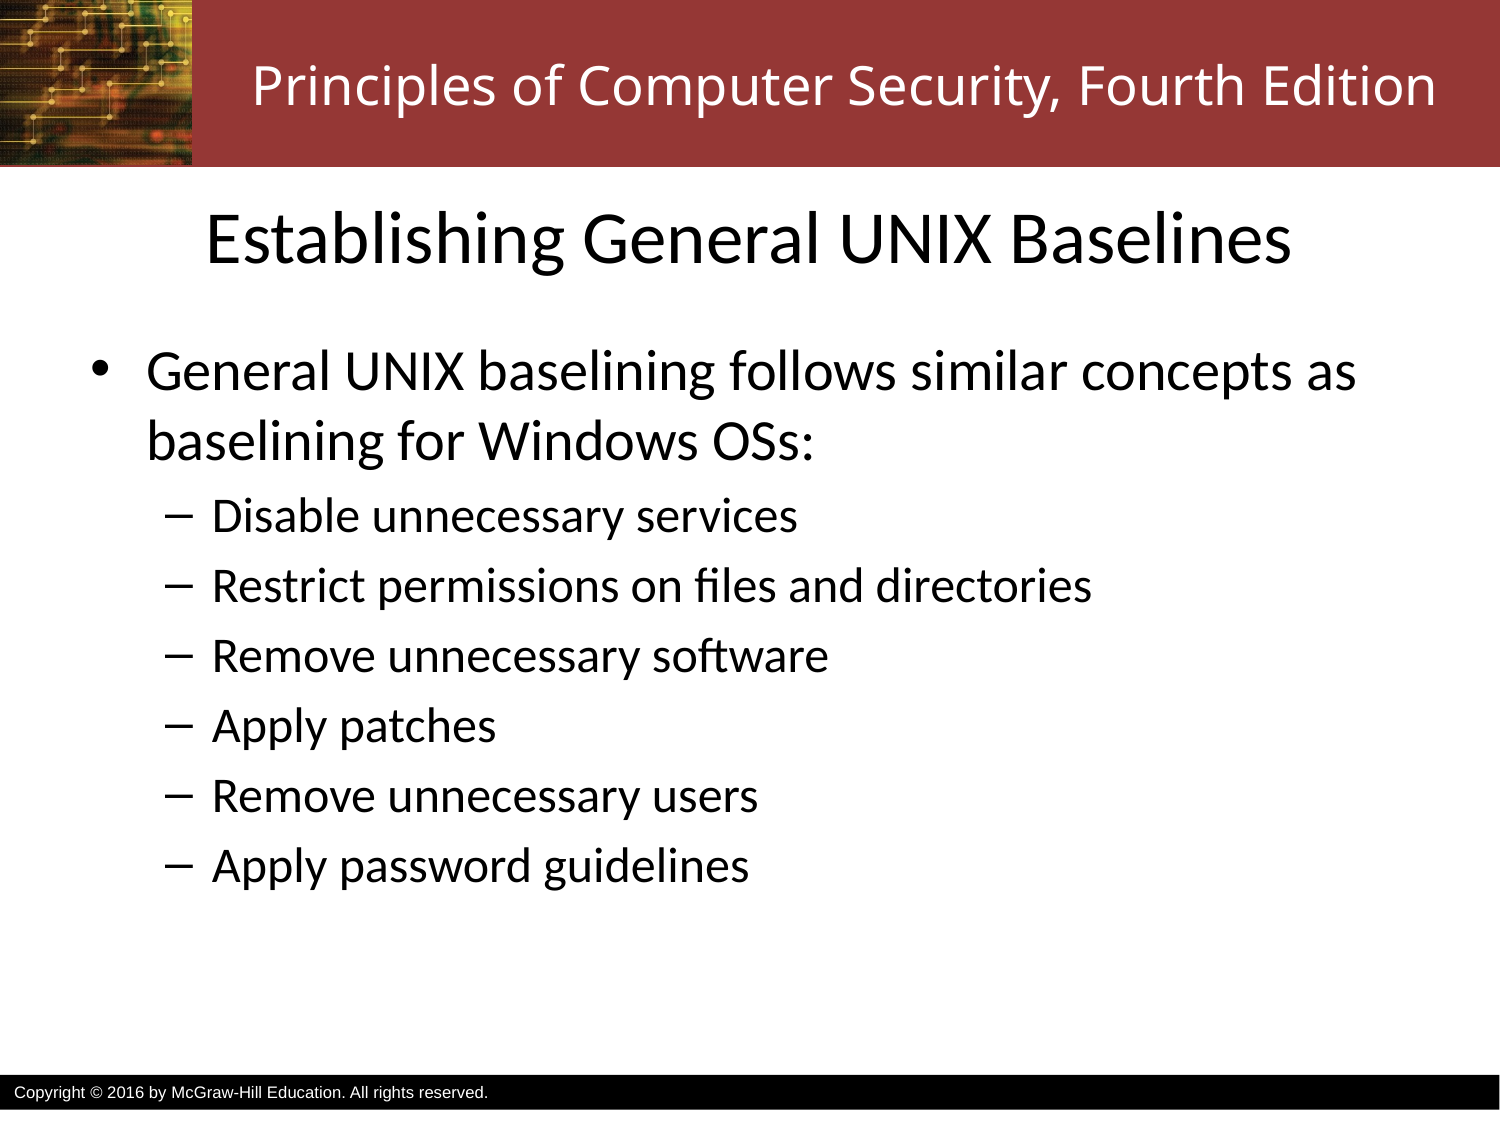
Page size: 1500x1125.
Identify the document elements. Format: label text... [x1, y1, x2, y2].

title Establishing General UNIX Baselines [75, 181, 1425, 324]
list General UNIX baselining follows similar concepts as baselining for Windows OSs: Disable unnecessary services Restrict permissions on files and directories Remove unnecessary software Apply patches Remove unnecessary users Apply password guidelines [75, 324, 1425, 1005]
picture [0, 0, 192, 165]
